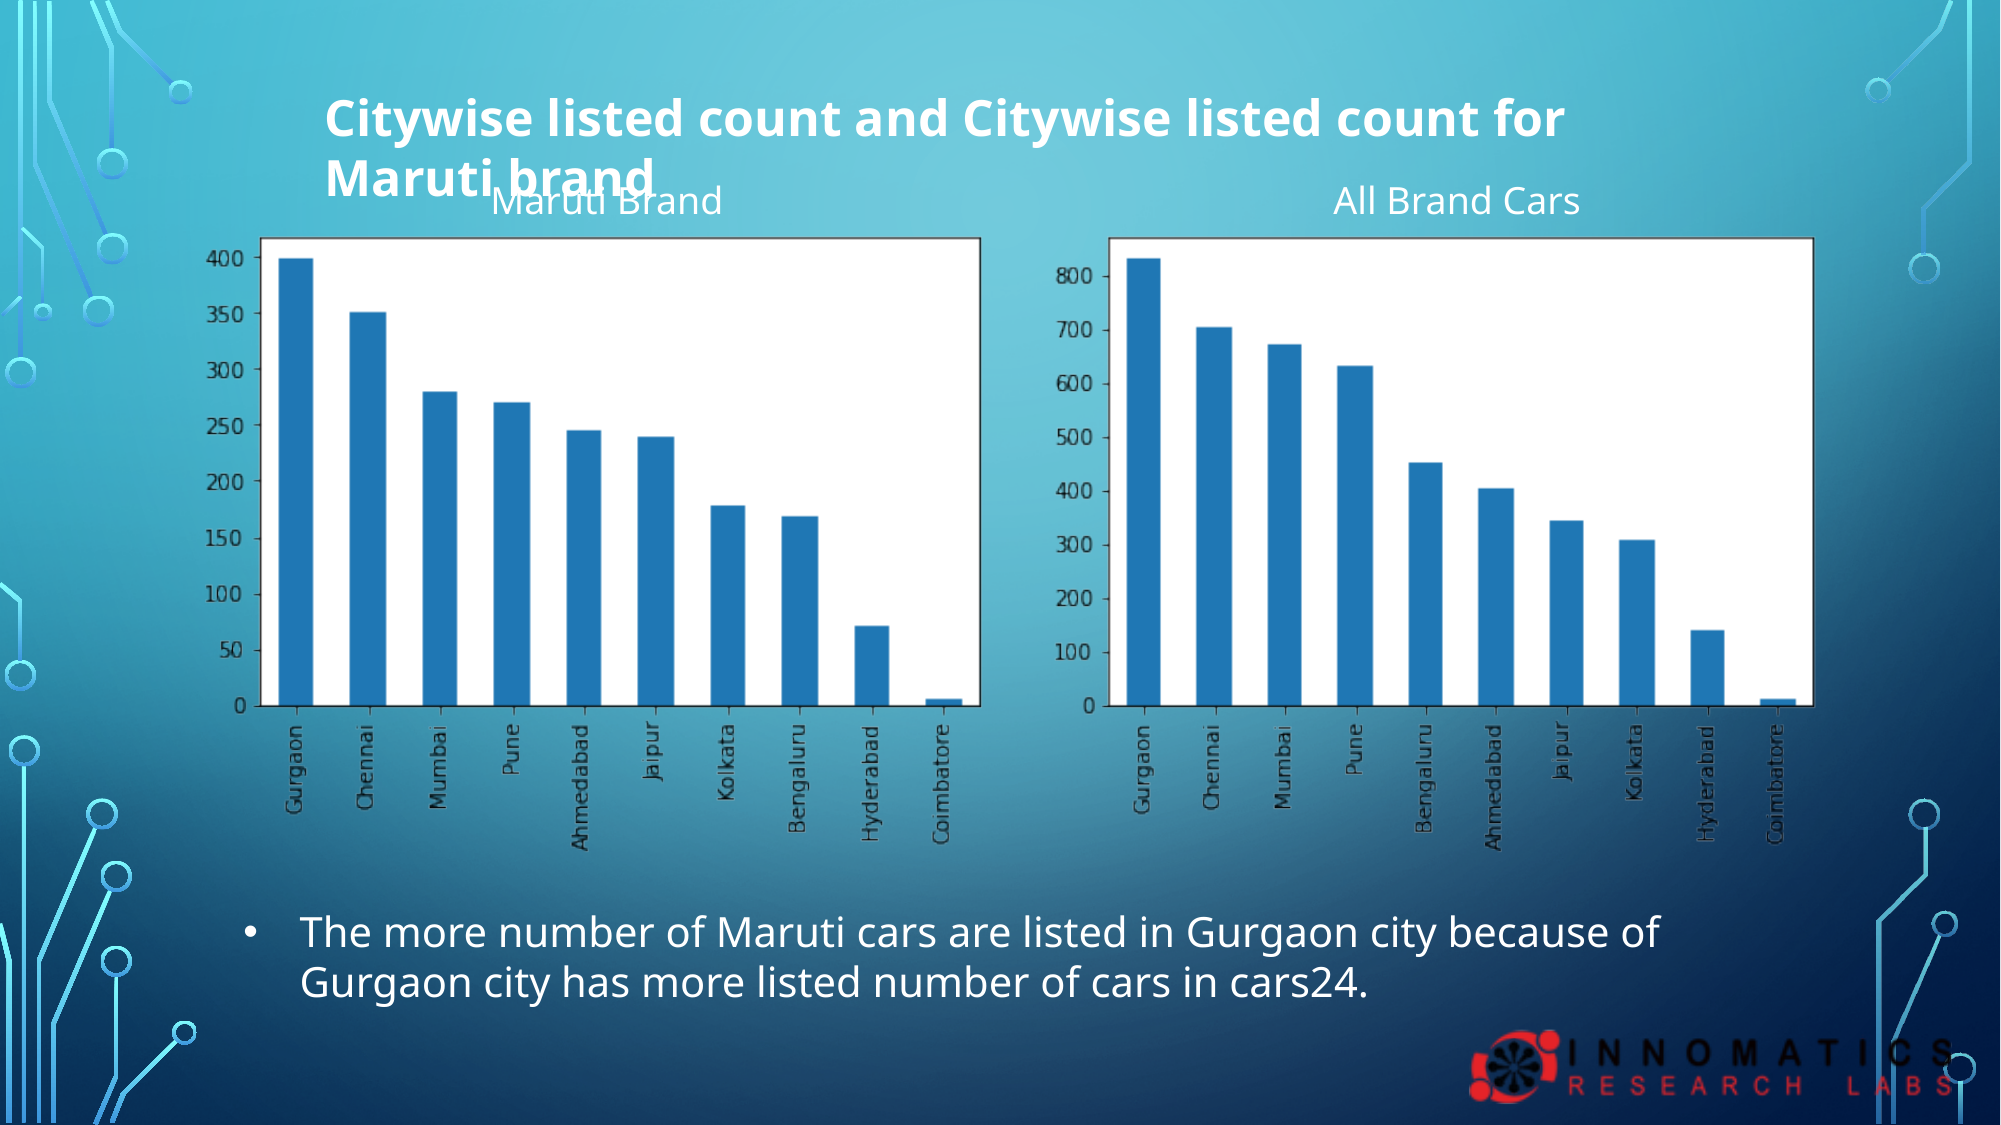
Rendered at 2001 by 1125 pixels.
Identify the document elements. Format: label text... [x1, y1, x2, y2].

picture [189, 233, 995, 865]
text_box Citywise listed count and Citywise listed count for Maruti brand [309, 79, 1679, 214]
picture [1039, 233, 1828, 865]
text_box All Brand Cars [1318, 169, 1623, 230]
picture [1445, 1014, 1975, 1125]
text_box Maruti Brand [475, 169, 790, 230]
text_box The more number of Maruti cars are listed in Gurgaon city because of Gurgaon city has more listed number of cars in cars24. [228, 898, 1760, 1014]
